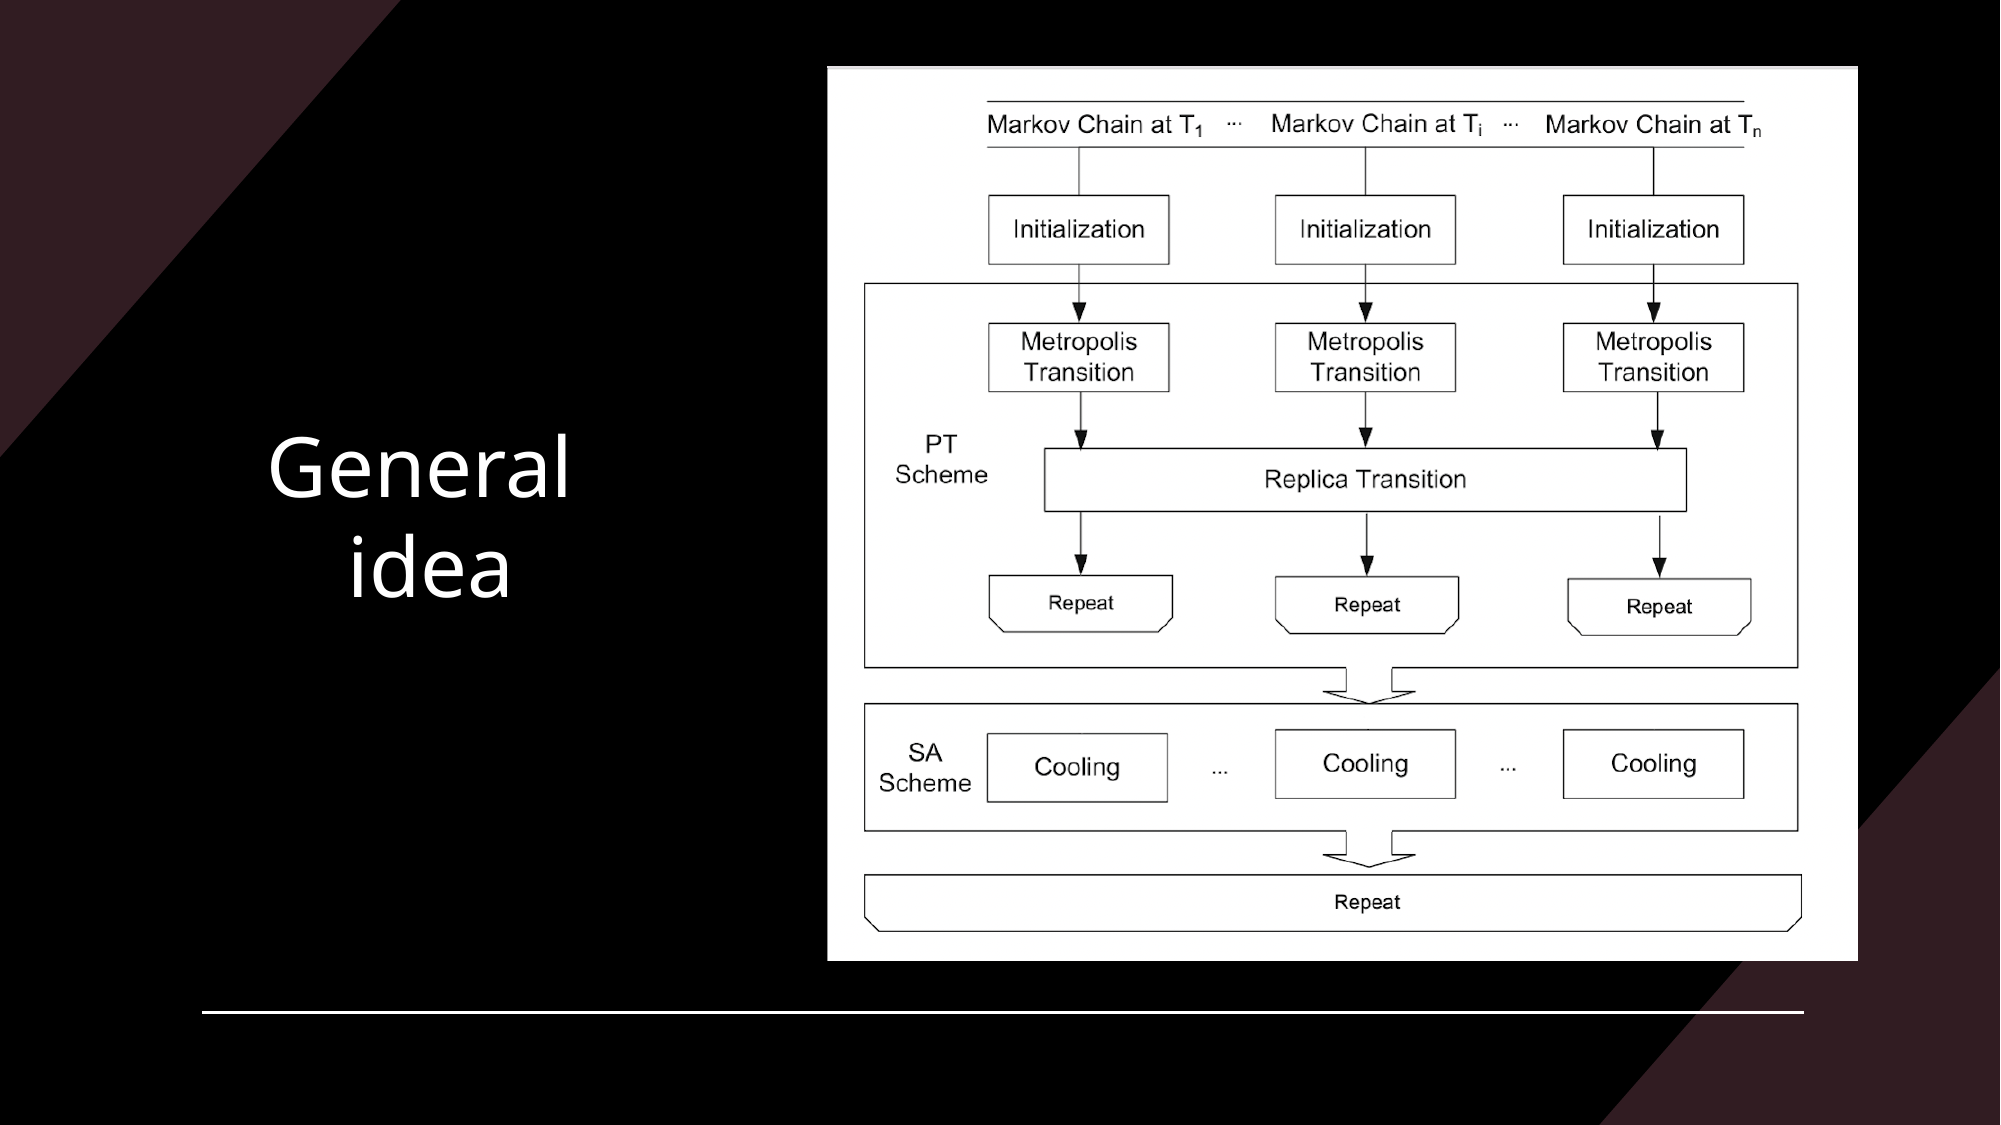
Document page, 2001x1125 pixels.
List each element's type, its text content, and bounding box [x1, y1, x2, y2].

picture [827, 66, 1858, 961]
title General idea [155, 322, 707, 707]
